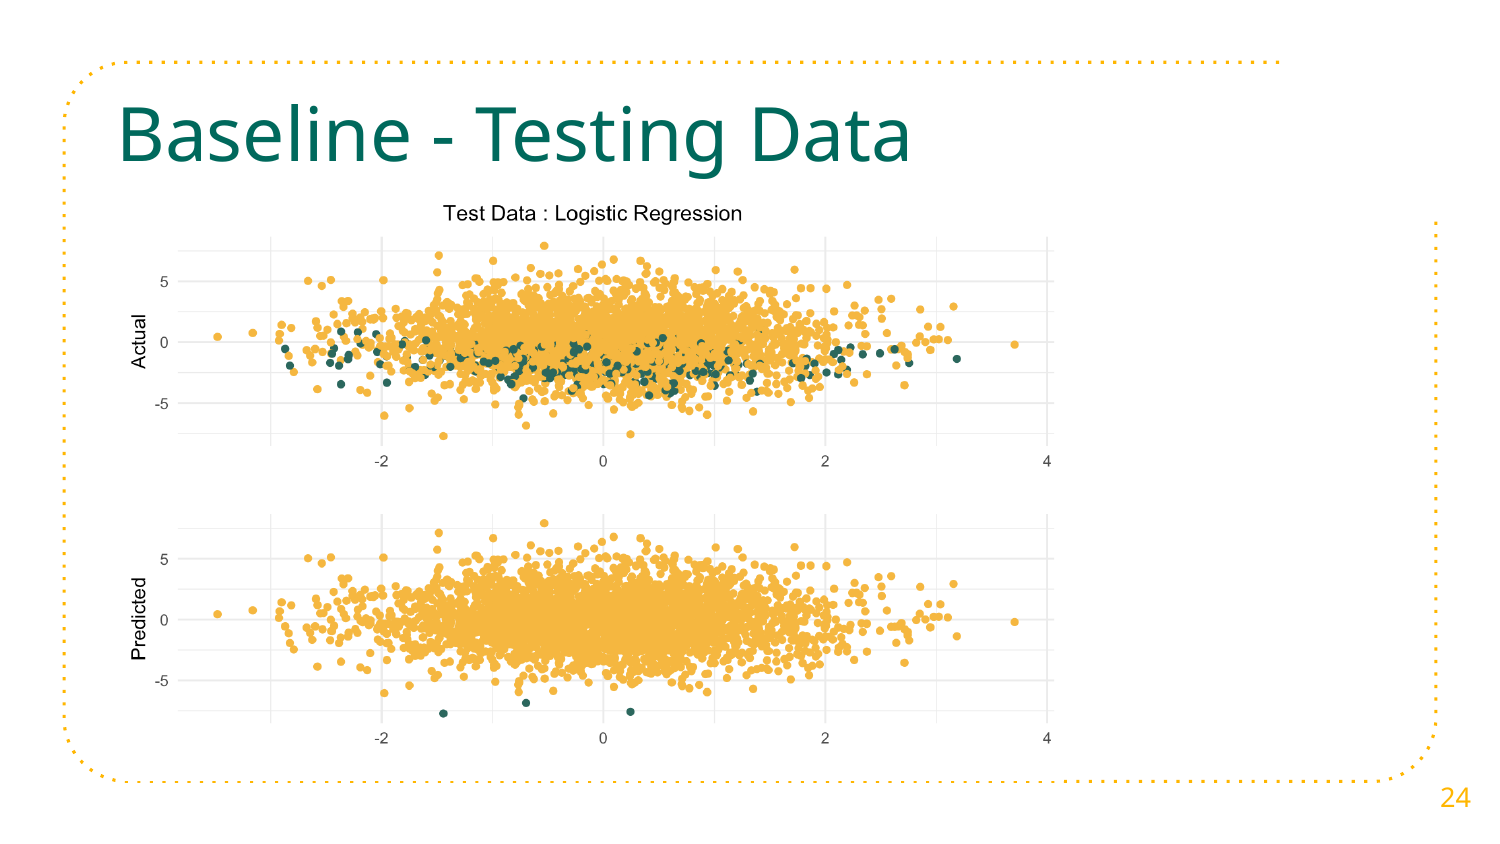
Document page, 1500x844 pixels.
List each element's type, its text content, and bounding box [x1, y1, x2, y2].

title Baseline - Testing Data [101, 71, 1228, 212]
slide_number 24 [1411, 753, 1500, 844]
picture [121, 198, 1064, 781]
